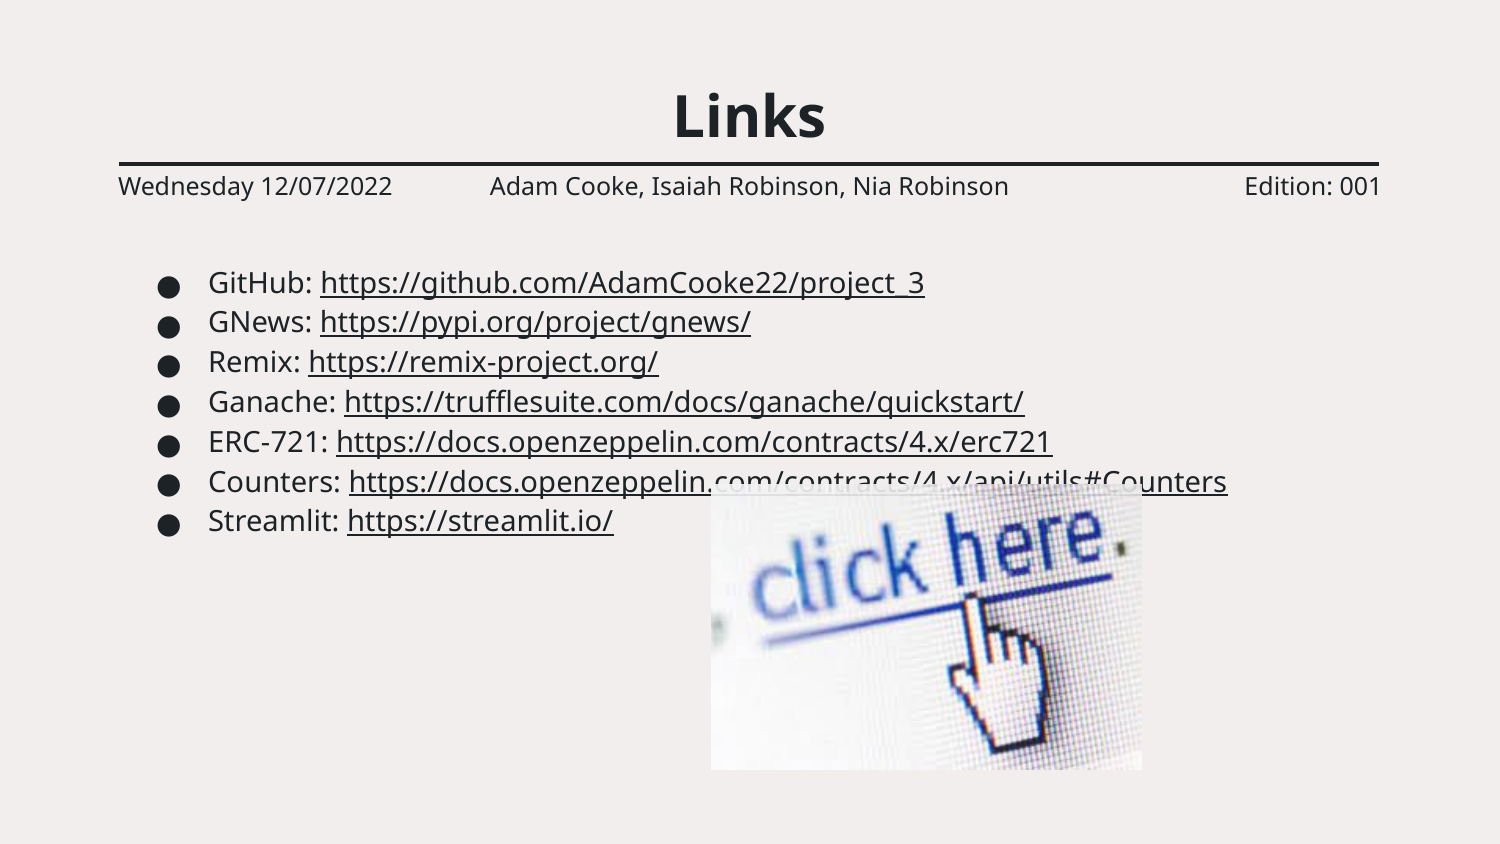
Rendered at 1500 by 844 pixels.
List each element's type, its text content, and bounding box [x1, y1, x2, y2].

text_box Wednesday 12/07/2022 [118, 171, 406, 200]
title Links [120, 79, 1380, 149]
text_box Adam Cooke, Isaiah Robinson, Nia Robinson [444, 171, 1056, 200]
picture [711, 483, 1142, 771]
list GitHub: https://github.com/AdamCooke22/project_3 GNews: https://pypi.org/project/gnews/ Remix: https://remix-project.org/ Ganache: https://trufflesuite.com/docs/ganache/quickstart/ ERC-721: https://docs.openzeppelin.com/contracts/4.x/erc721 Counters: https://docs.openzeppelin.com/contracts/4.x/api/utils#Counters Streamlit: https://streamlit.io/ [118, 249, 1380, 676]
text_box Edition: 001 [1129, 171, 1383, 200]
